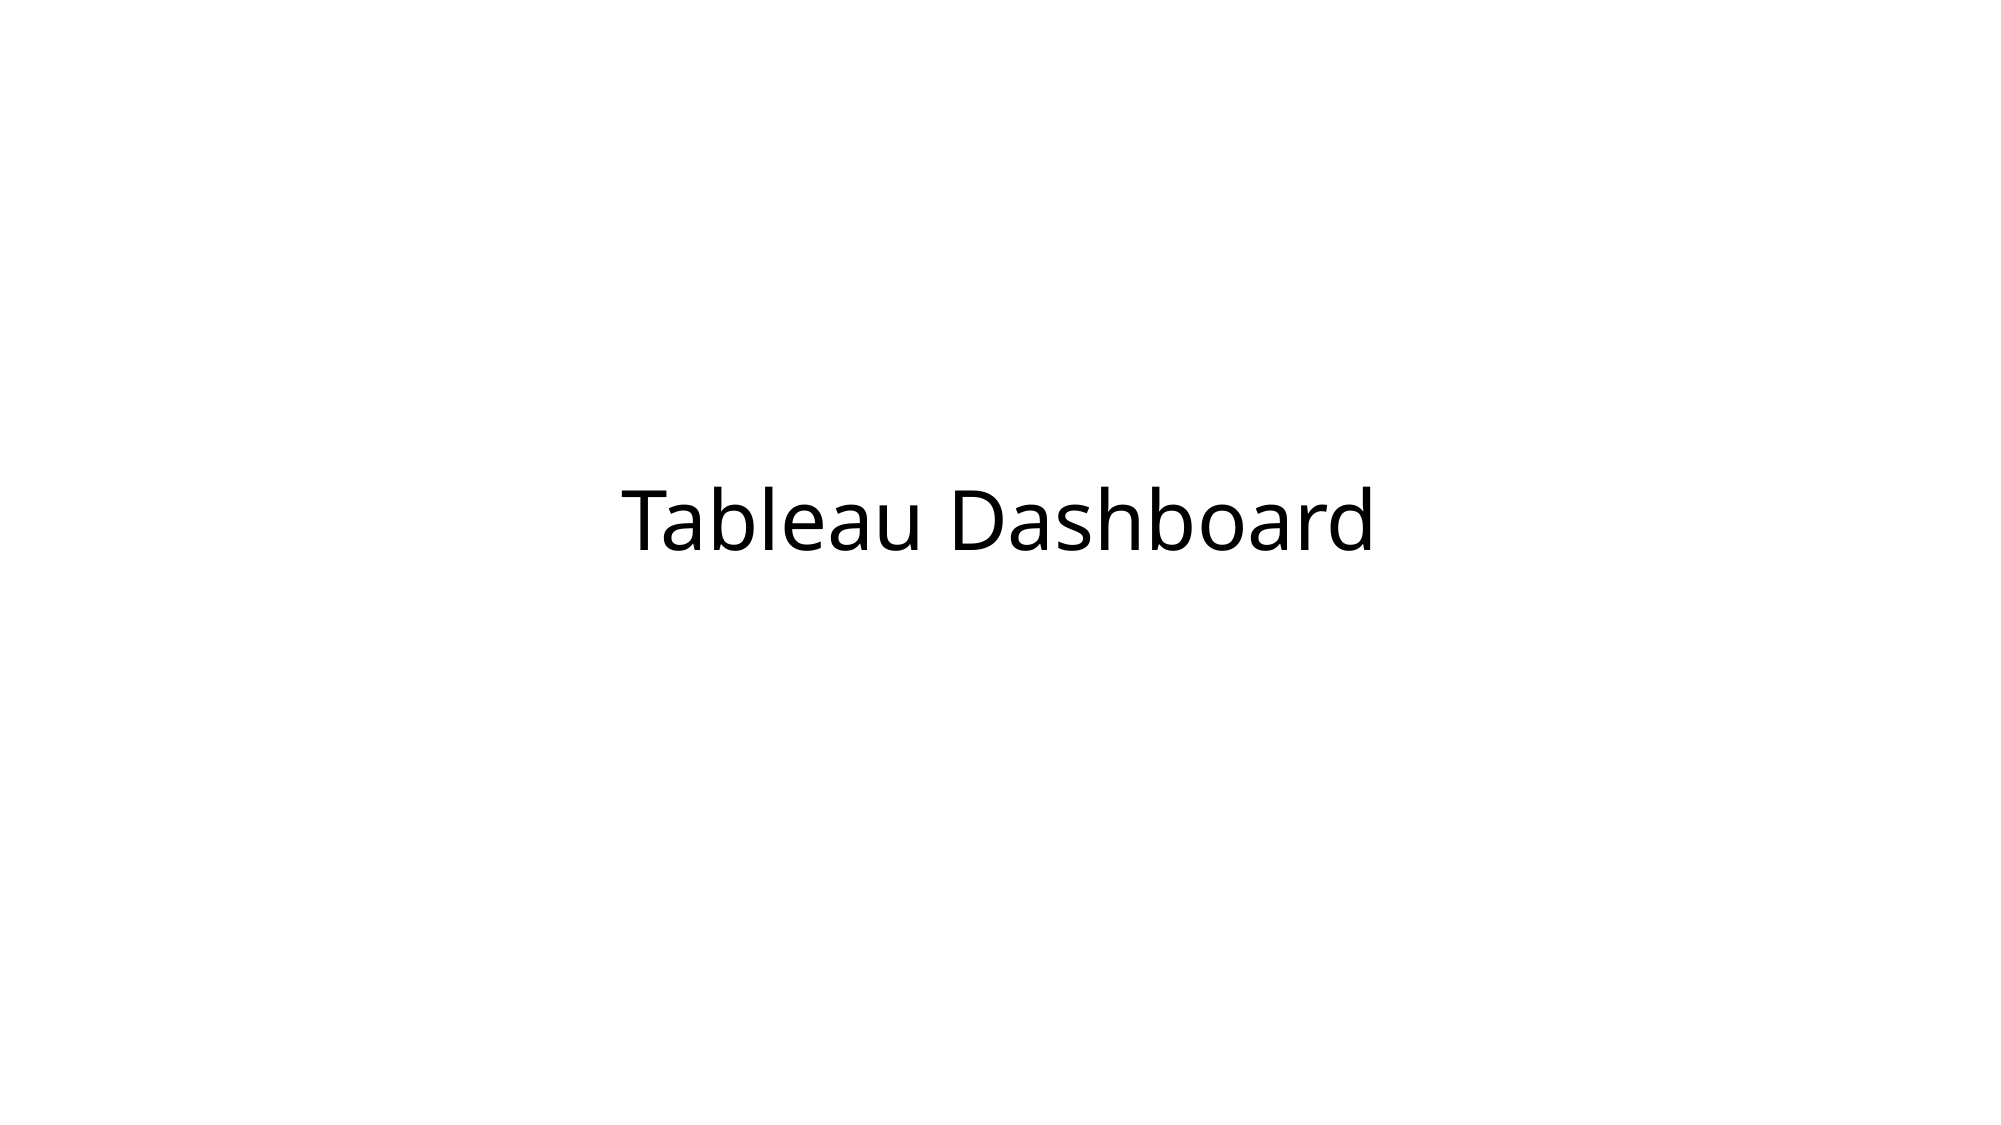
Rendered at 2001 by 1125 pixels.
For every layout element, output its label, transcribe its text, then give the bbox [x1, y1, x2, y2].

title Tableau Dashboard [249, 184, 1750, 576]
